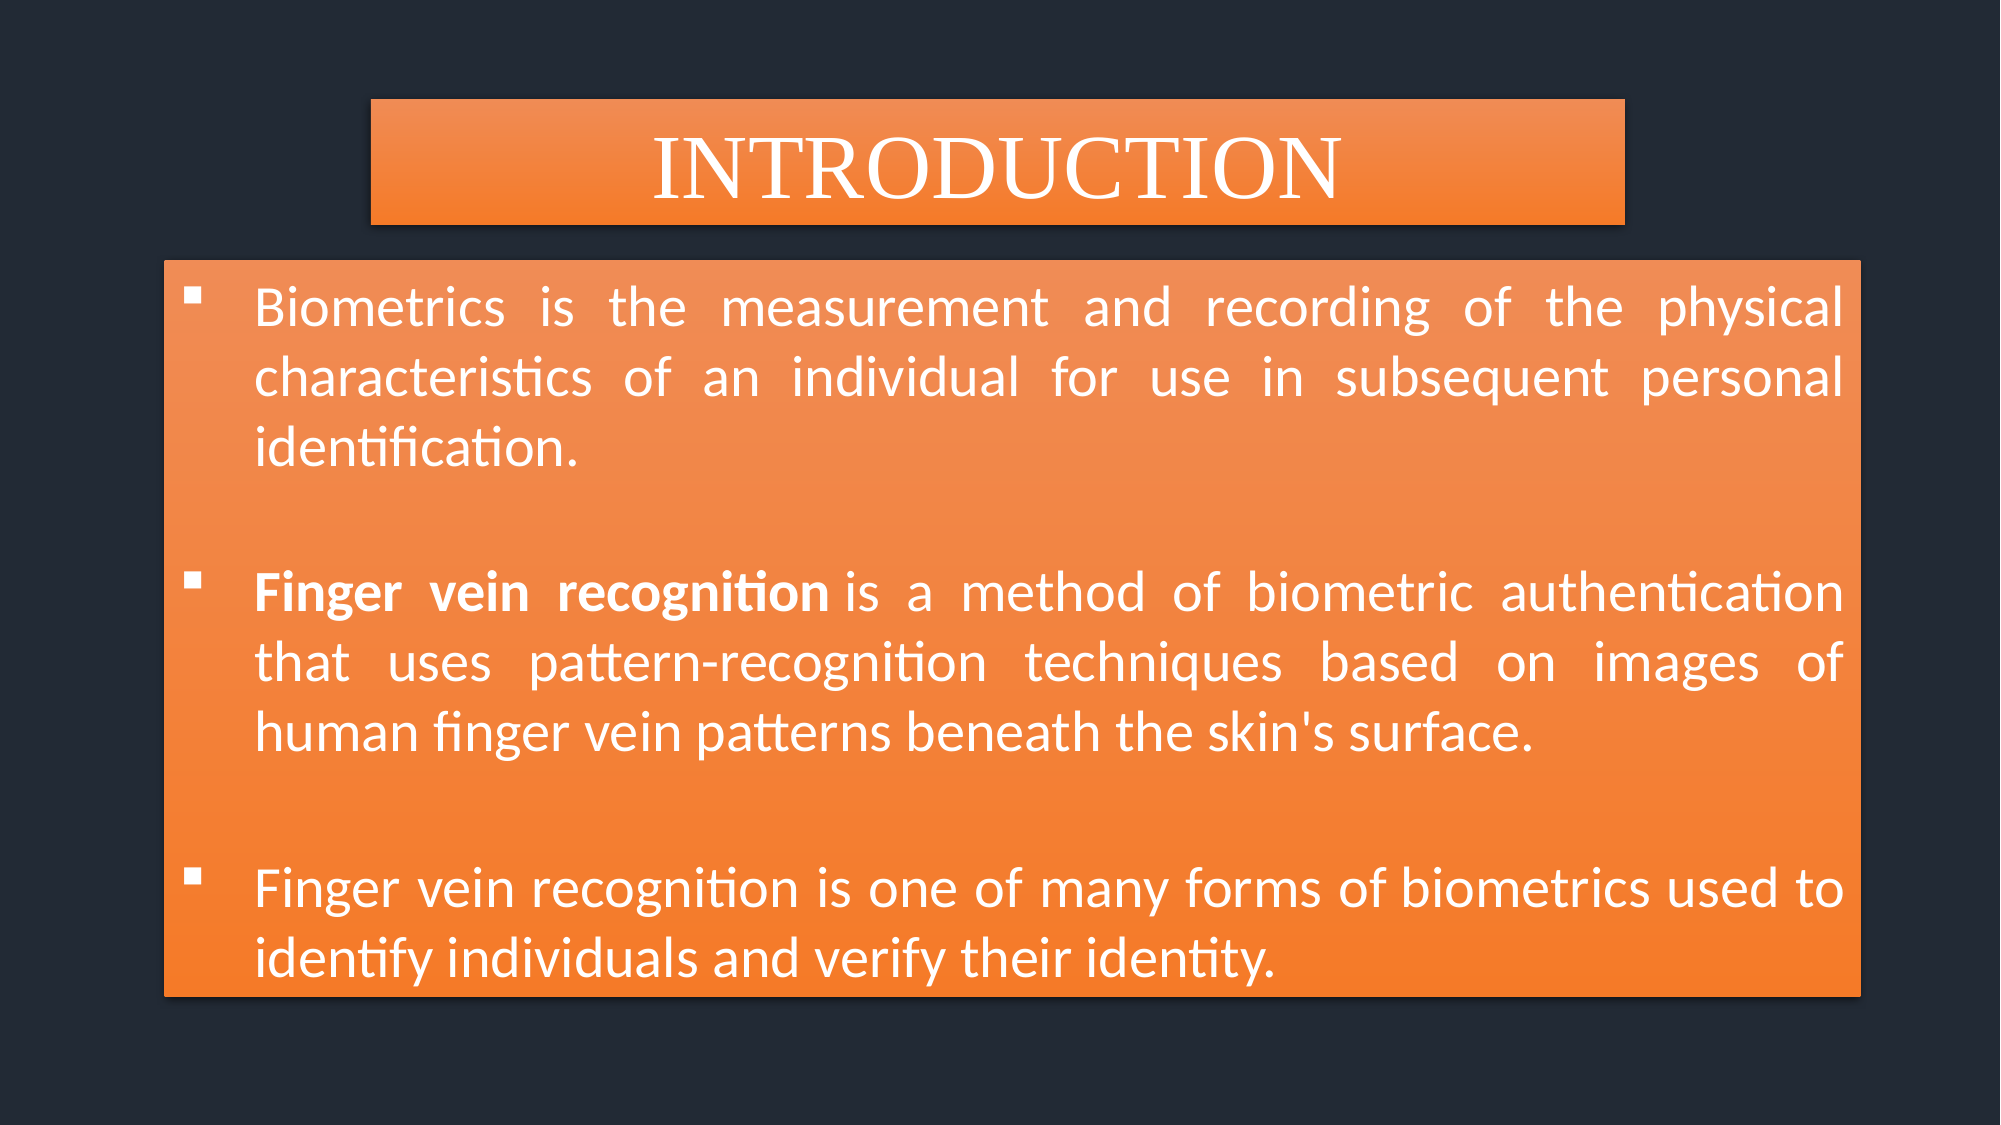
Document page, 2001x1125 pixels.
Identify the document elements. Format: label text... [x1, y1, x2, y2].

text_box INTRODUCTION [370, 99, 1625, 225]
text_box Biometrics is the measurement and recording of the physical characteristics of an individual for use in subsequent personal identification. Finger vein recognition is a method of biometric authentication that uses pattern-recognition techniques based on images of human finger vein patterns beneath the skin's surface. Finger vein recognition is one of many forms of biometrics used to identify individuals and verify their identity. [164, 260, 1861, 997]
